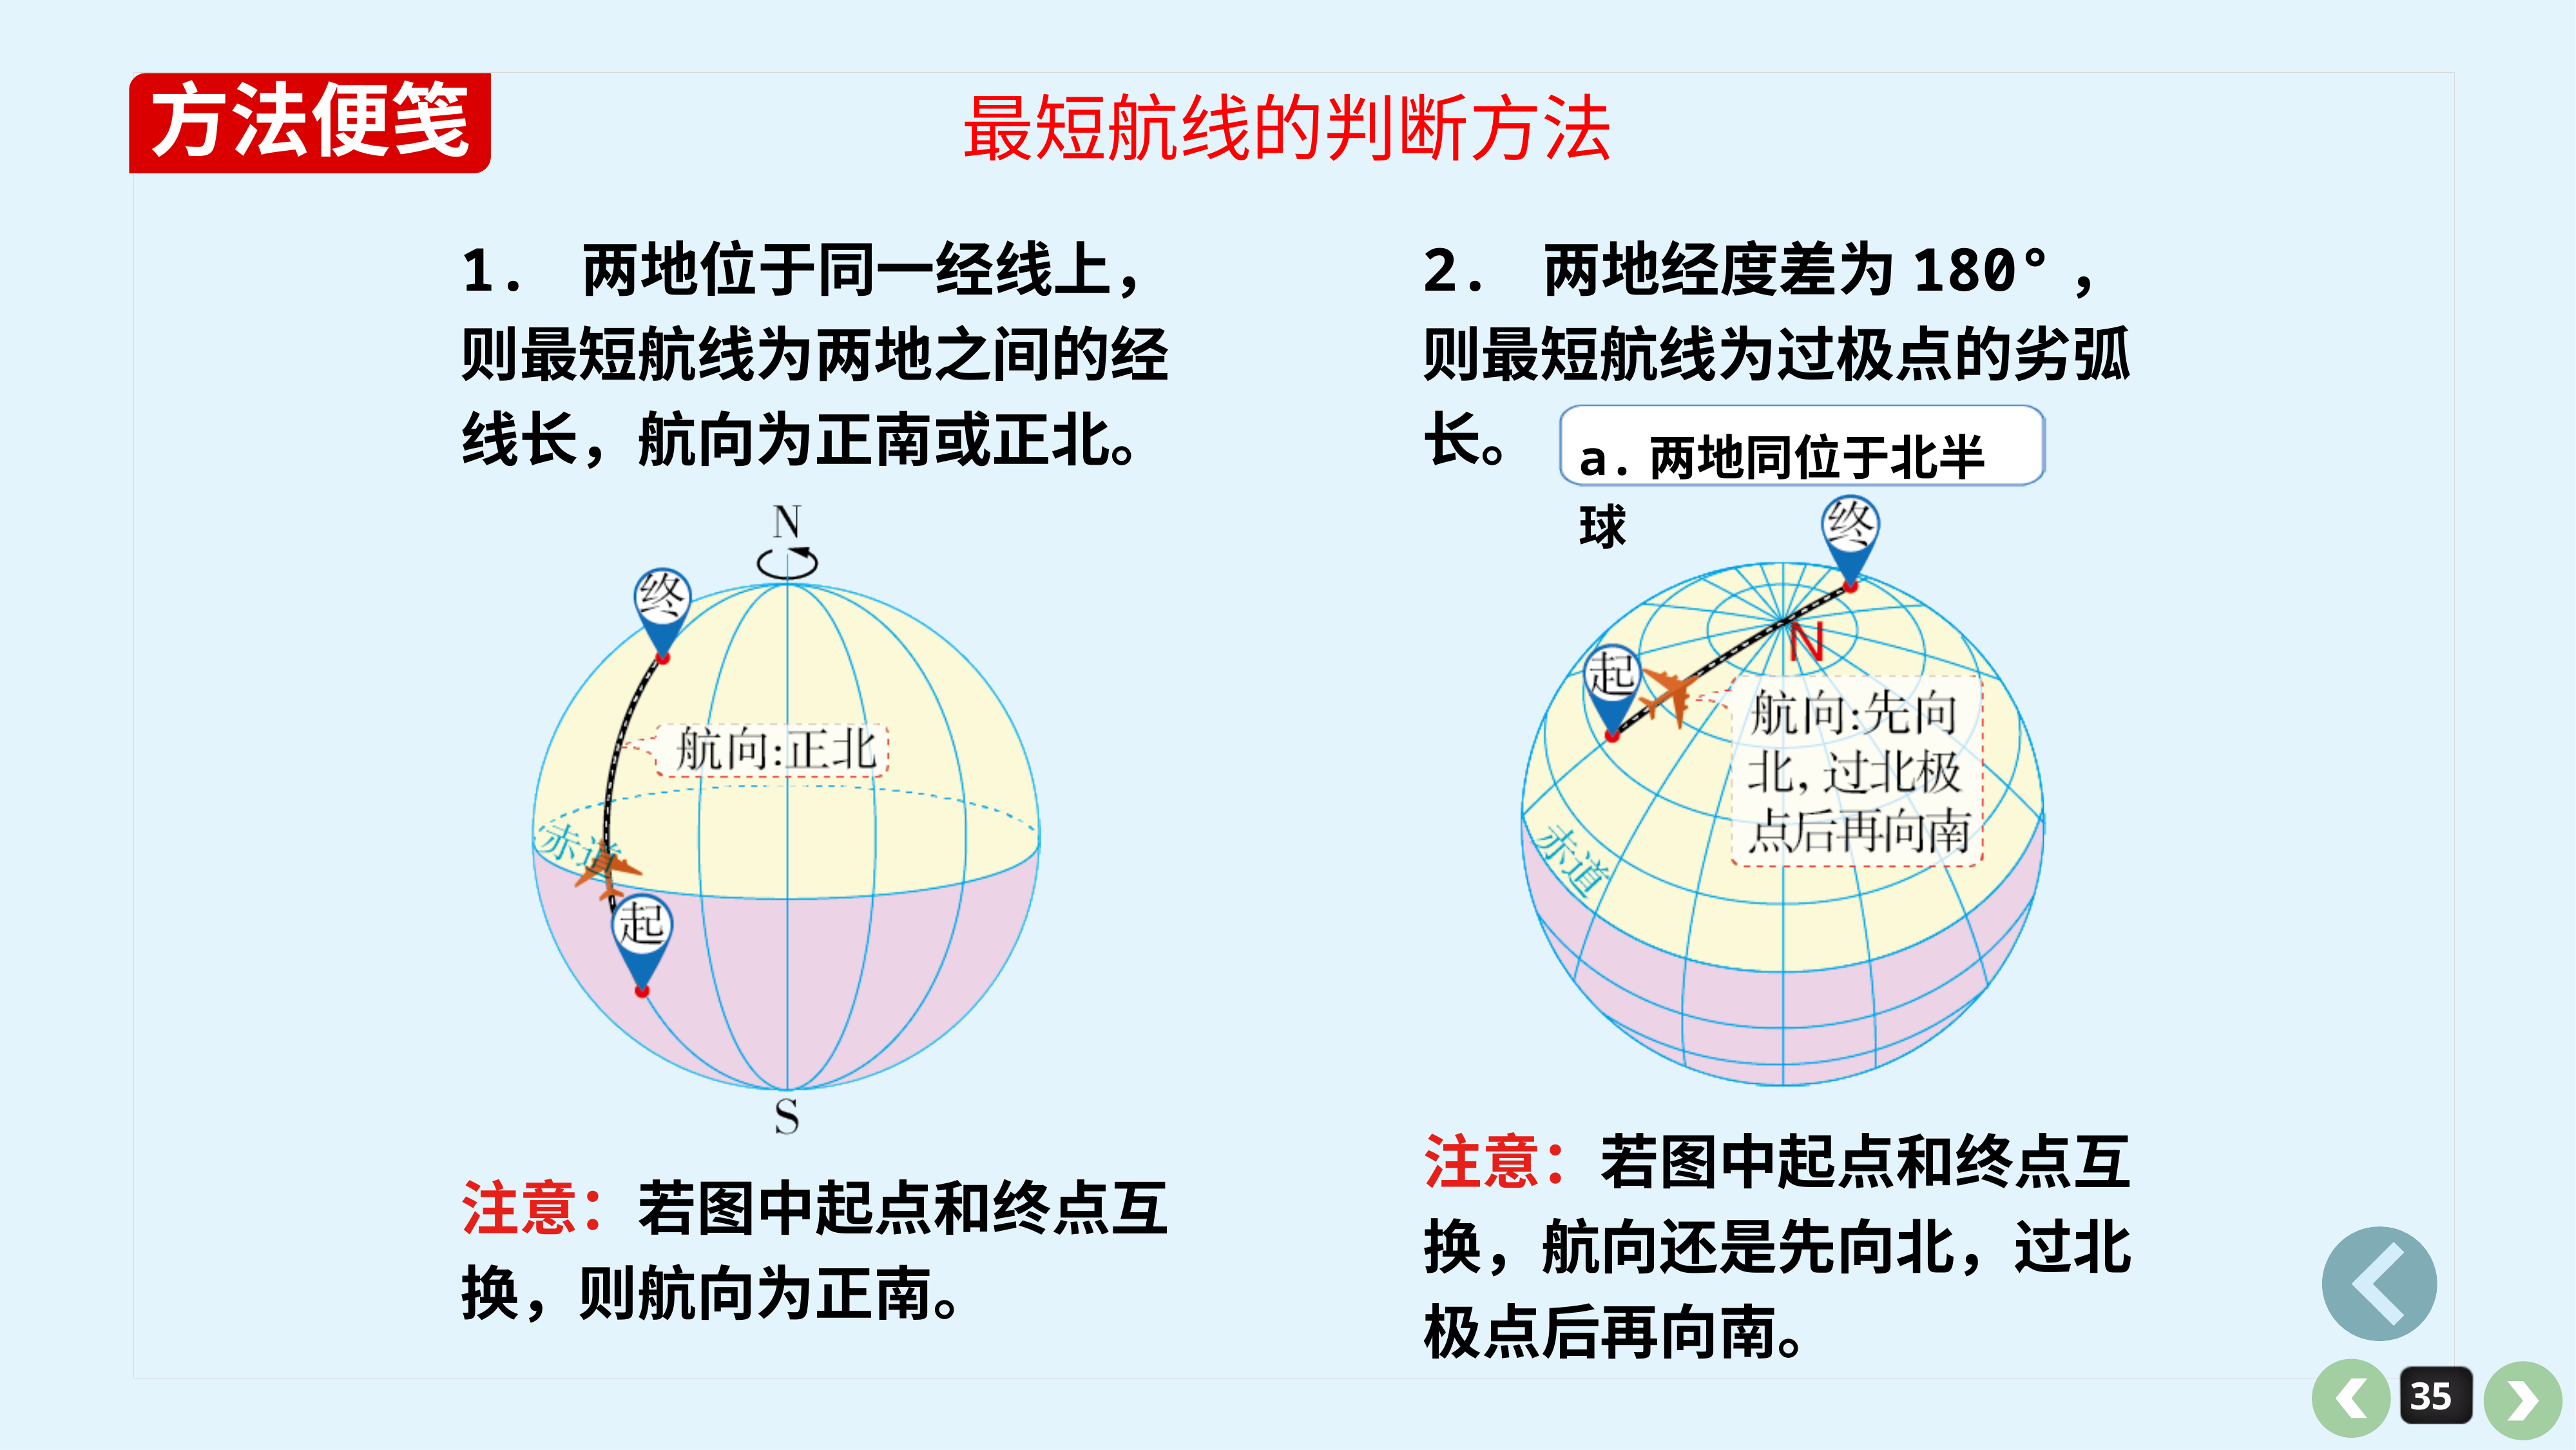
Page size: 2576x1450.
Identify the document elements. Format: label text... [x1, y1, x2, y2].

text_box 方法便笺 [139, 64, 481, 171]
picture [2305, 1210, 2454, 1358]
text_box [128, 72, 492, 174]
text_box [450, 213, 1193, 1322]
picture [2396, 1361, 2479, 1431]
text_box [1412, 213, 2156, 1362]
text_box 最短航线的判断方法 [546, 78, 2030, 175]
